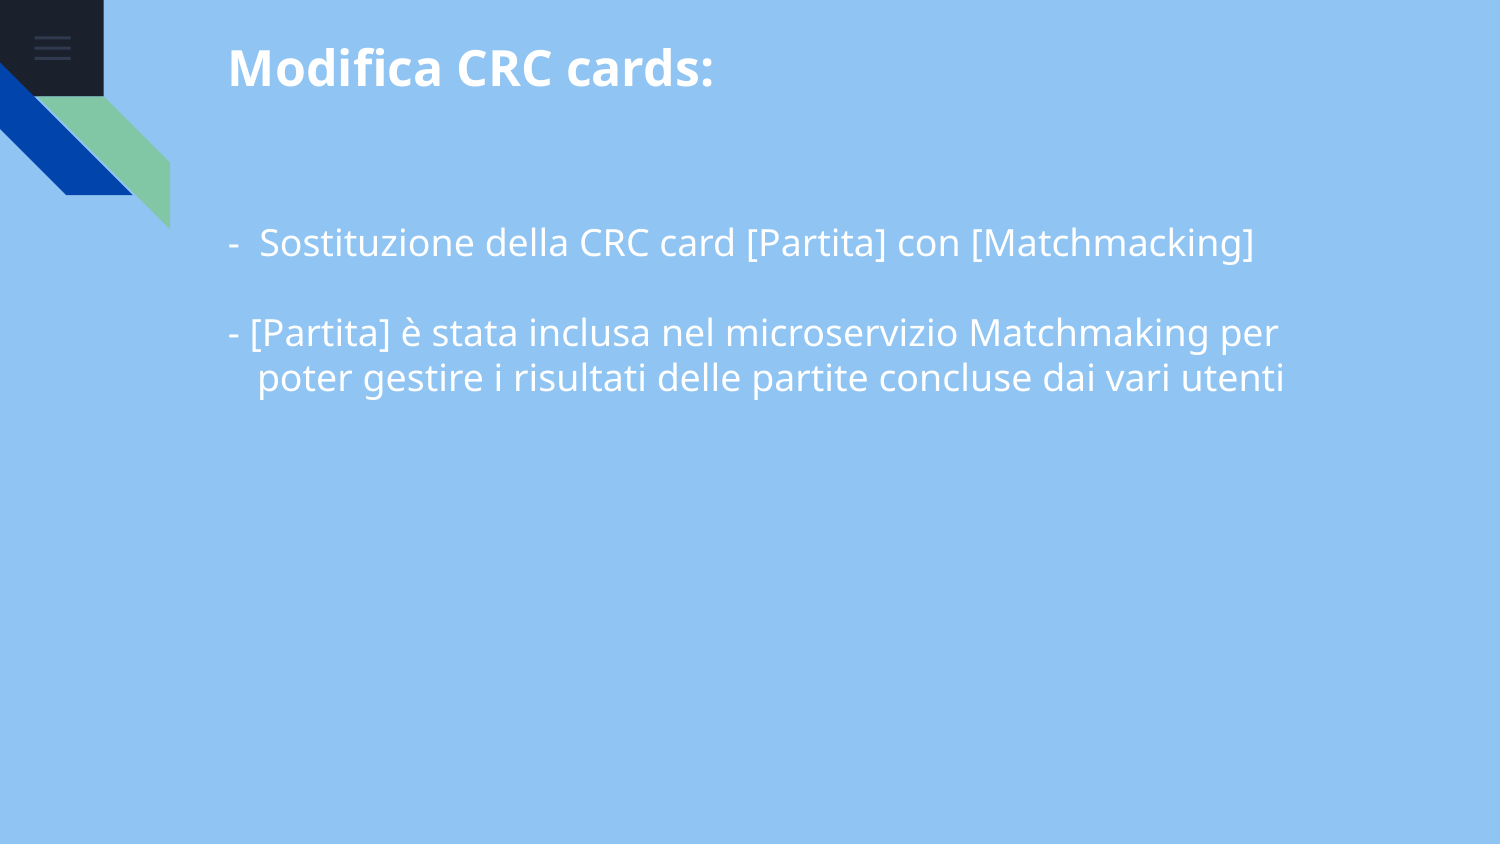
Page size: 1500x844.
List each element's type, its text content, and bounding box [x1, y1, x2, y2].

title Modifica CRC cards: [212, 21, 1368, 116]
text_box - Sostituzione della CRC card [Partita] con [Matchmacking] - [Partita] è stata inclusa nel microservizio Matchmaking per poter gestire i risultati delle partite concluse dai vari utenti [212, 204, 1466, 640]
